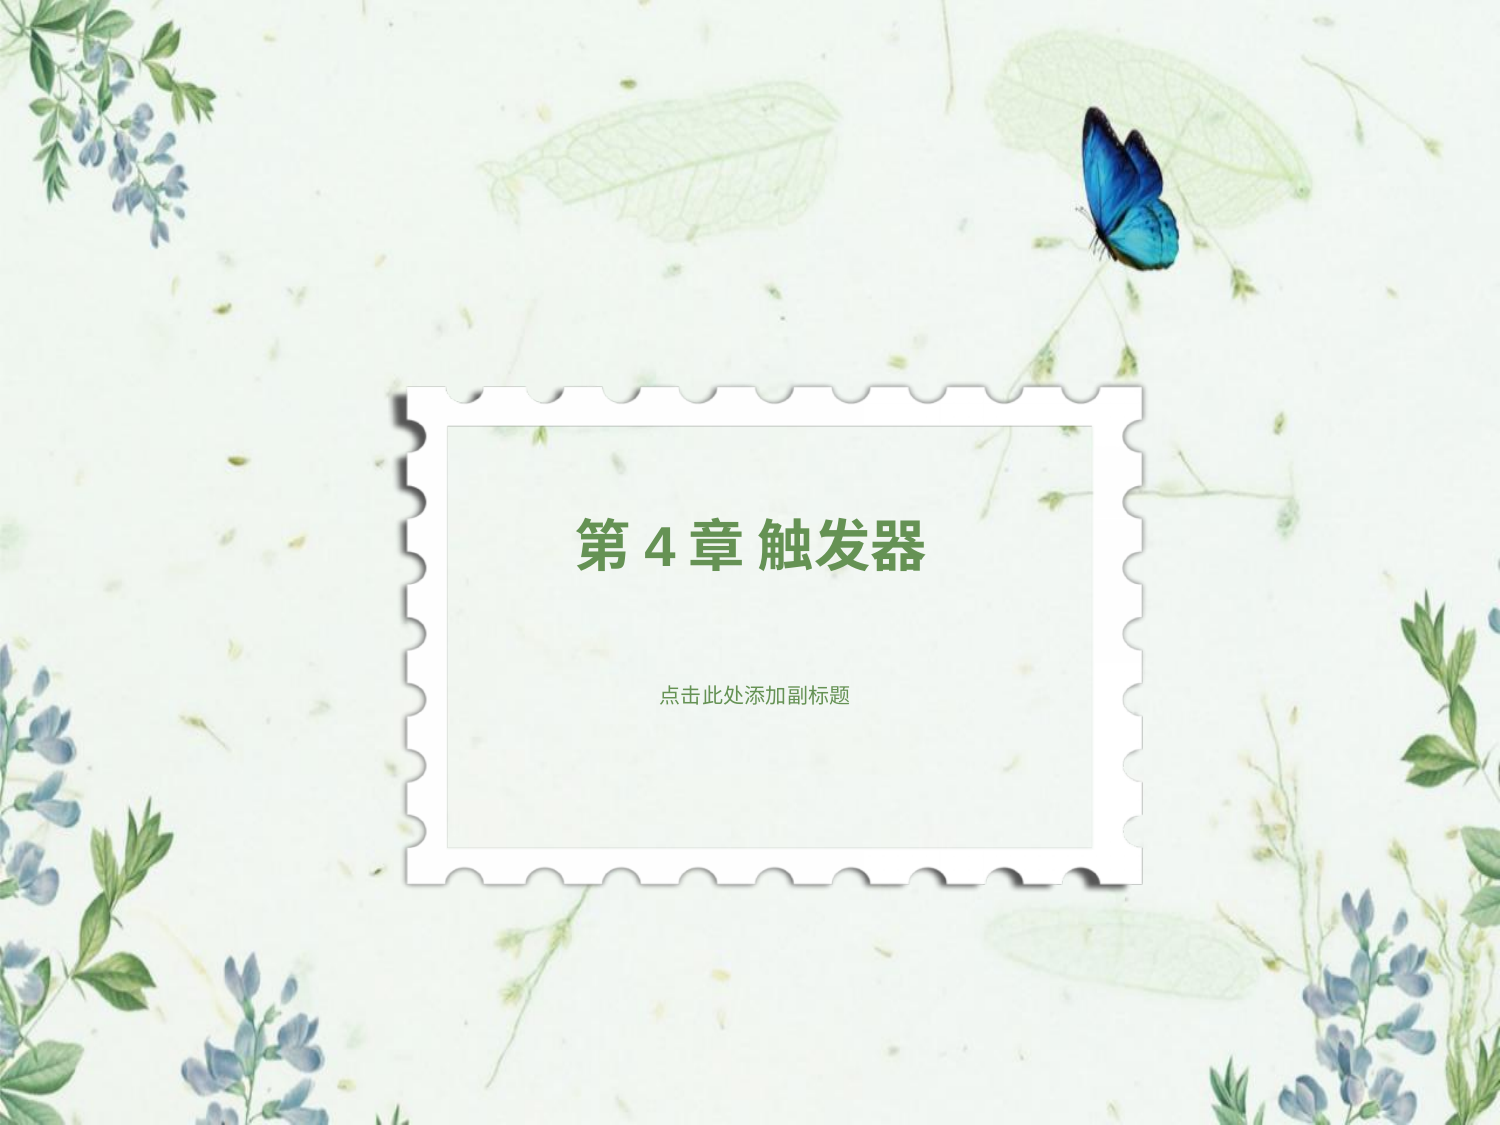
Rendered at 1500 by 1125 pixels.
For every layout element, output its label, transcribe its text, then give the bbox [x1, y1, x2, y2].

picture [0, 0, 1500, 1125]
subtitle 点击此处添加副标题 [407, 666, 1104, 785]
title 第4章 触发器 [409, 394, 1105, 586]
